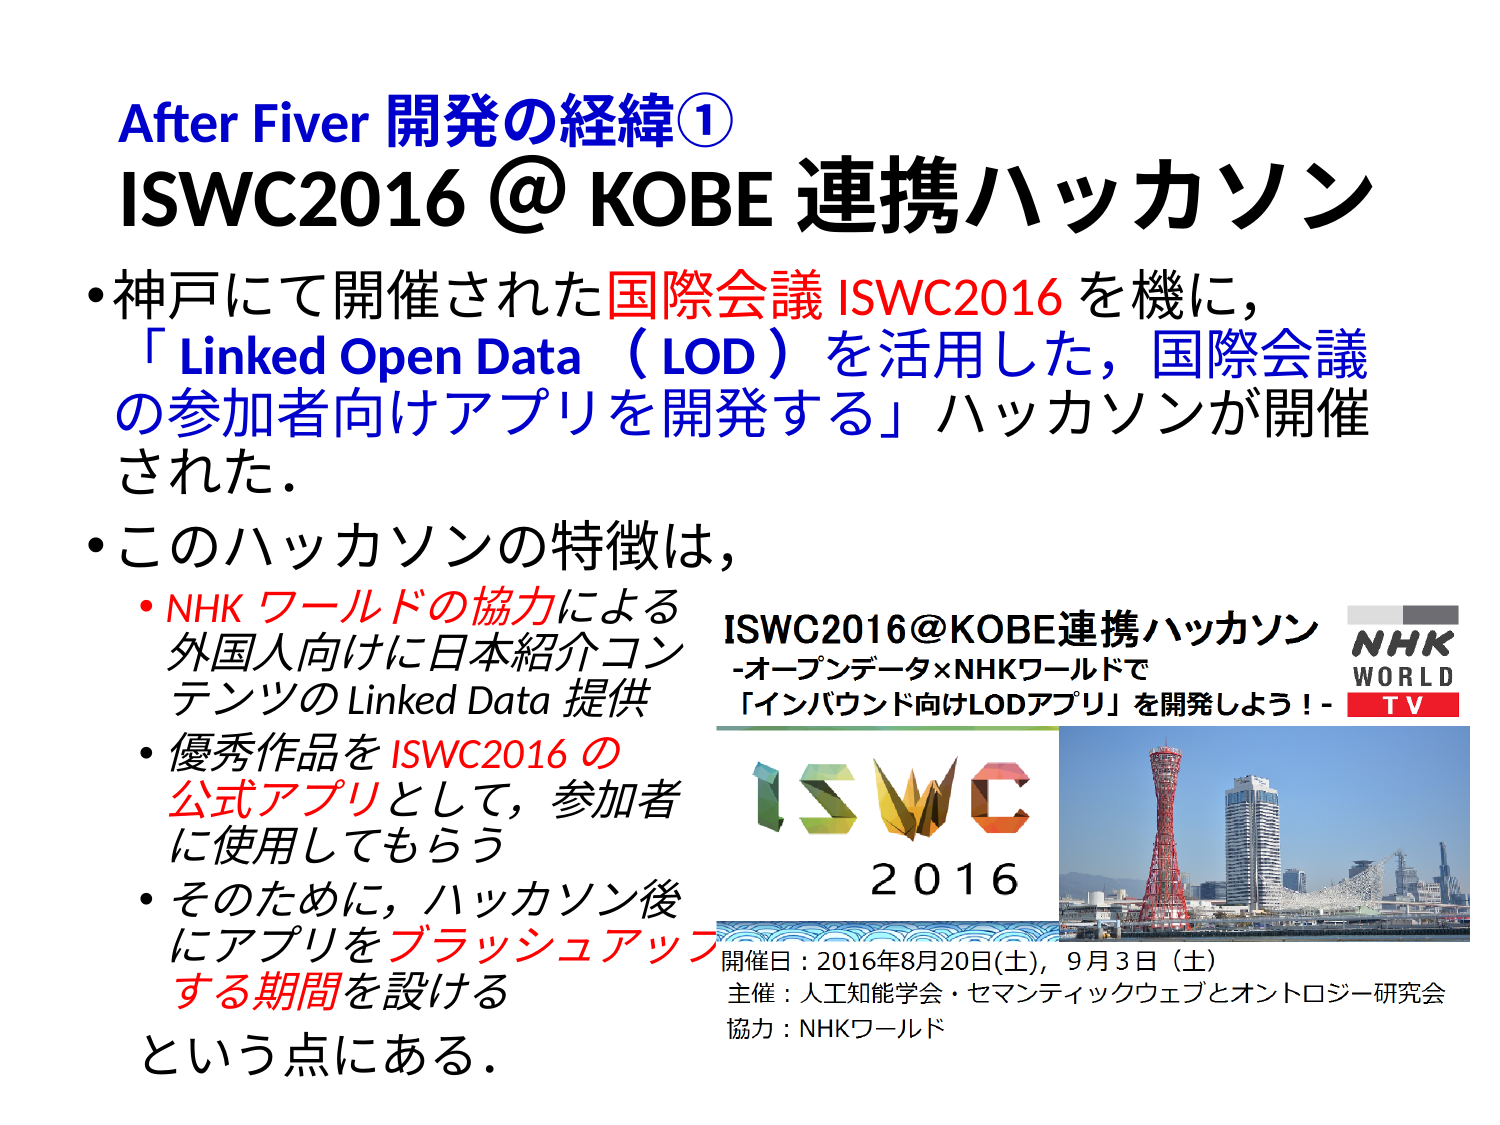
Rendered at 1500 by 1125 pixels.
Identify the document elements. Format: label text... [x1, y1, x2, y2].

title After Fiver開発の経緯① ISWC2016＠KOBE連携ハッカソン [103, 59, 1397, 260]
list 神戸にて開催された国際会議ISWC2016を機に，「Linked Open Data（LOD）を活用した，国際会議の参加者向けアプリを開発する」ハッカソンが開催された． このハッカソンの特徴は， NHKワールドの協力による 外国人向けに日本紹介コン テンツのLinked Data提供 優秀作品をISWC2016の 公式アプリとして，参加者 に使用してもらう そのために，ハッカソン後 にアプリをブラッシュアップ する期間を設ける という点にある． [71, 260, 1429, 1098]
picture [715, 603, 1473, 1042]
